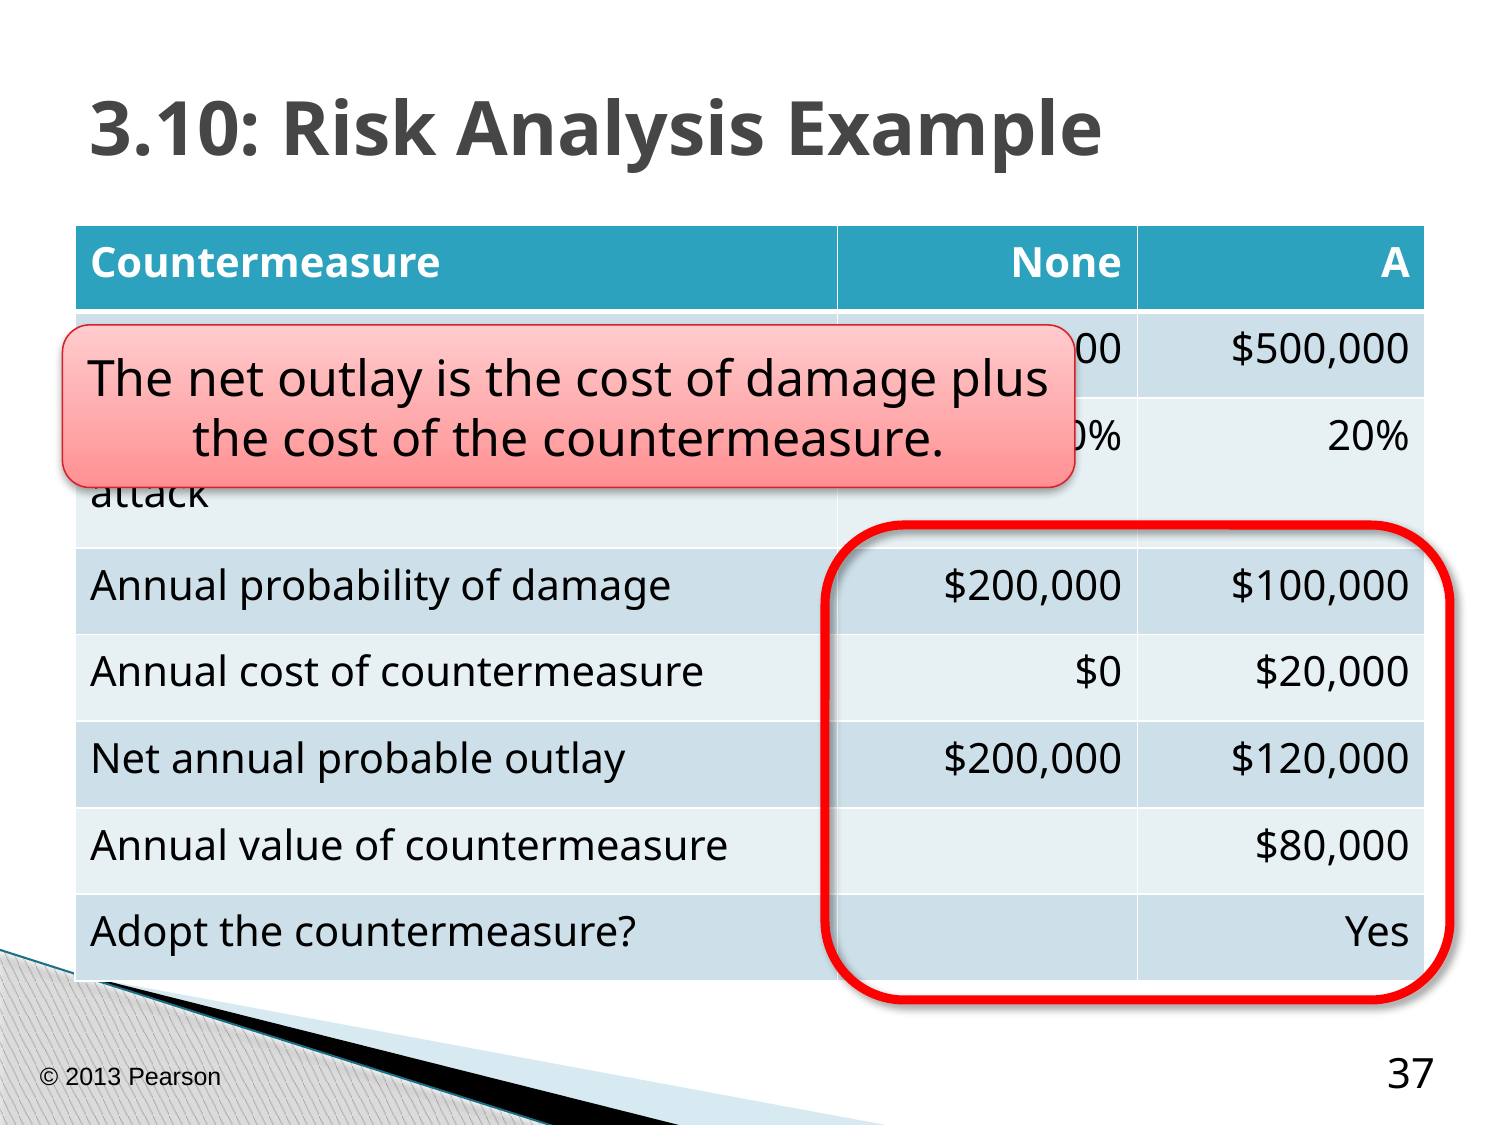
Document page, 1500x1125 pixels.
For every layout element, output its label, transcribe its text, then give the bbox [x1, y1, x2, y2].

text_box [820, 520, 1455, 1005]
slide_number 37 [1325, 1051, 1450, 1112]
table_cell 20% [838, 399, 1137, 547]
table_cell $1,000,000 [838, 314, 1137, 397]
table_cell 20% [1138, 399, 1424, 533]
table_header Countermeasure [76, 226, 837, 309]
table_cell Annual cost of countermeasure [76, 635, 819, 720]
table_header A [1138, 226, 1424, 309]
table_cell Annual value of countermeasure [76, 809, 819, 893]
table_cell Annual probability of damage [76, 549, 837, 634]
title 3.10: Risk Analysis Example [75, 50, 1425, 200]
table_cell Adopt the countermeasure? [76, 895, 837, 980]
table_header None [838, 226, 1137, 309]
table_cell Annual probability of a successful attack [76, 496, 837, 547]
text_box The net outlay is the cost of damage plus the cost of the countermeasure. [61, 324, 1076, 489]
footer © 2013 Pearson [24, 1050, 238, 1098]
table_cell Damage per successful attack [76, 314, 837, 327]
table_cell $500,000 [1138, 314, 1424, 397]
table_cell Net annual probable outlay [76, 722, 819, 807]
